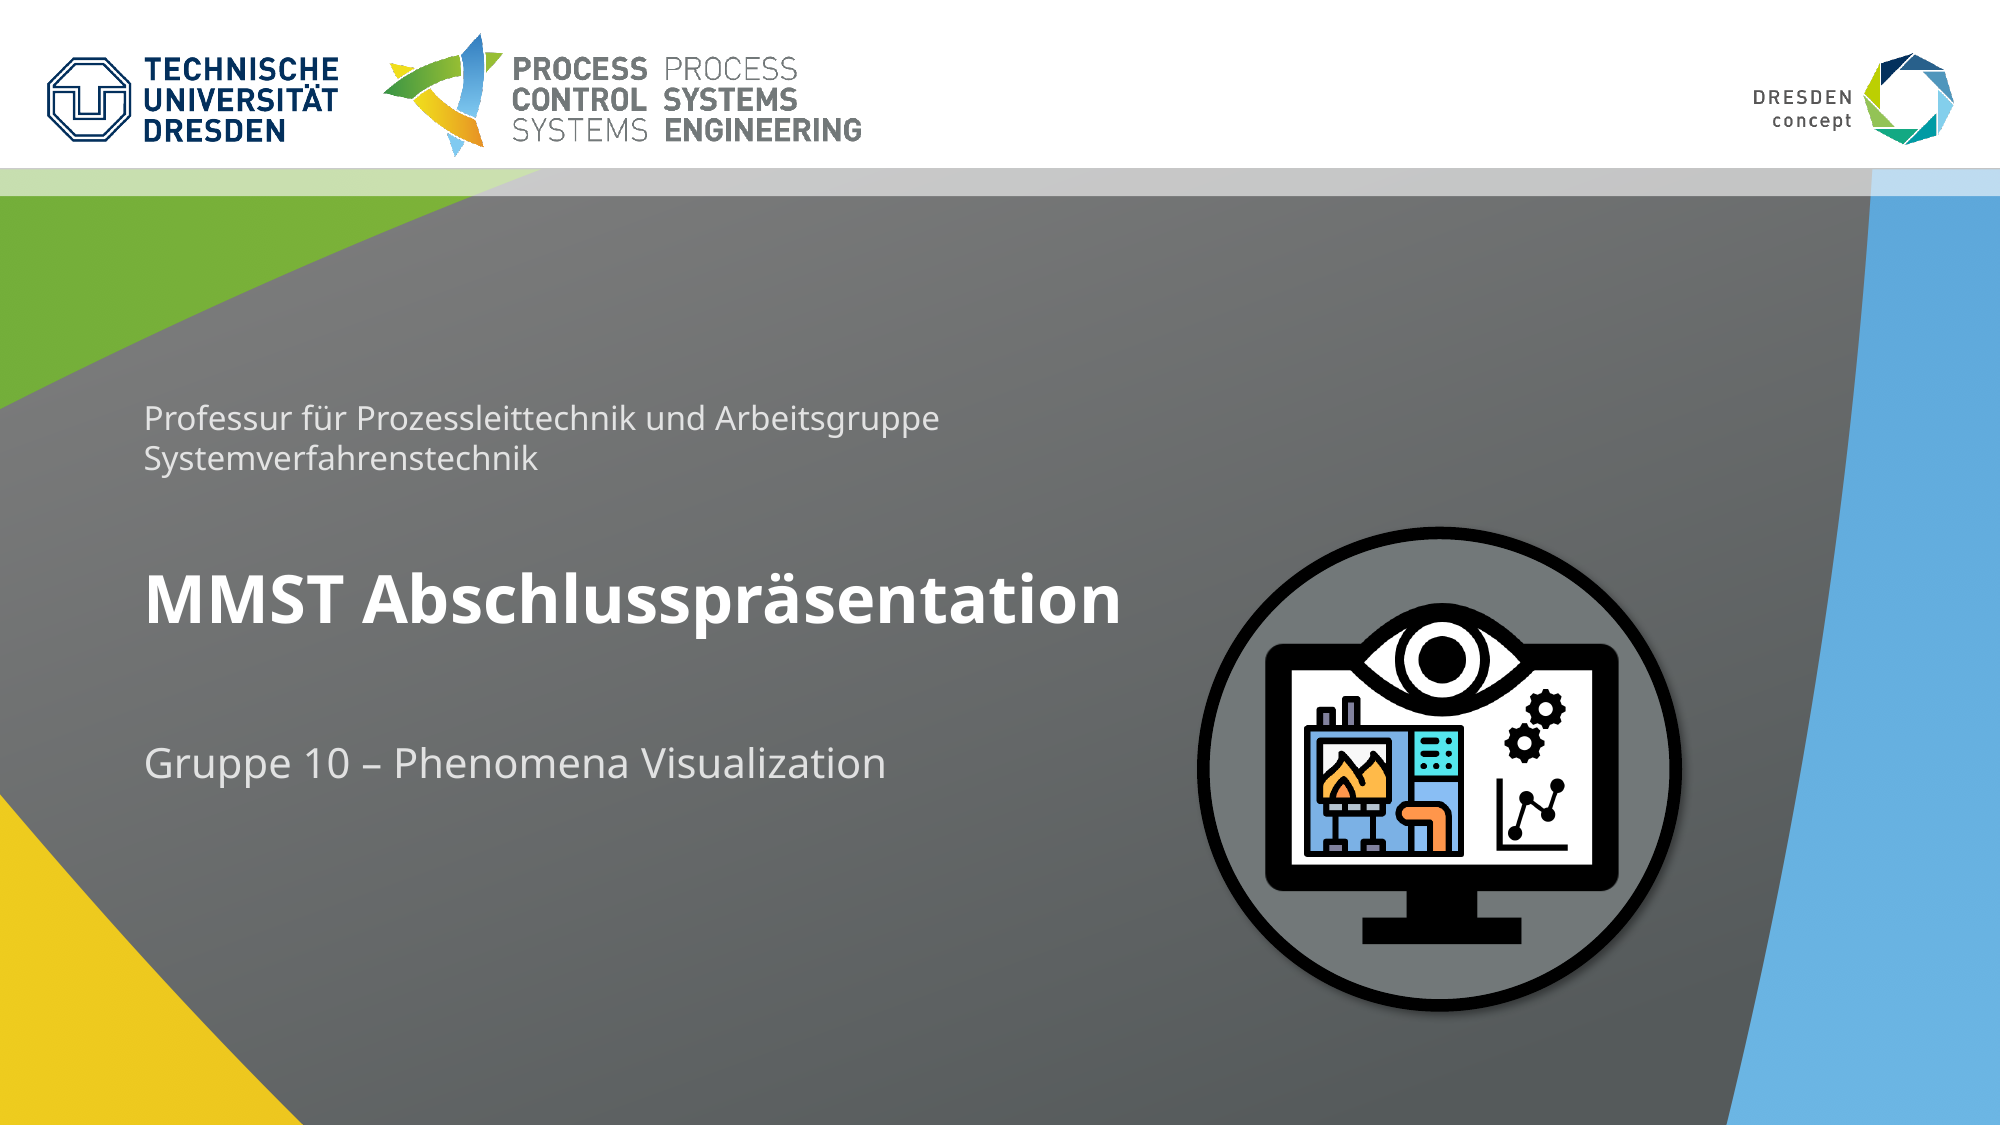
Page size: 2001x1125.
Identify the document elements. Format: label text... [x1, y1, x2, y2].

picture [383, 33, 861, 157]
list Professur für Prozessleittechnik und Arbeitsgruppe Systemverfahrenstechnik [143, 397, 1338, 534]
picture [0, 197, 2000, 1125]
title MMST Abschlusspräsentation [143, 556, 1203, 716]
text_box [1203, 532, 1676, 1006]
subtitle Gruppe 10 – Phenomena Visualization [143, 737, 1203, 957]
picture [47, 57, 338, 142]
picture [1754, 53, 1954, 145]
